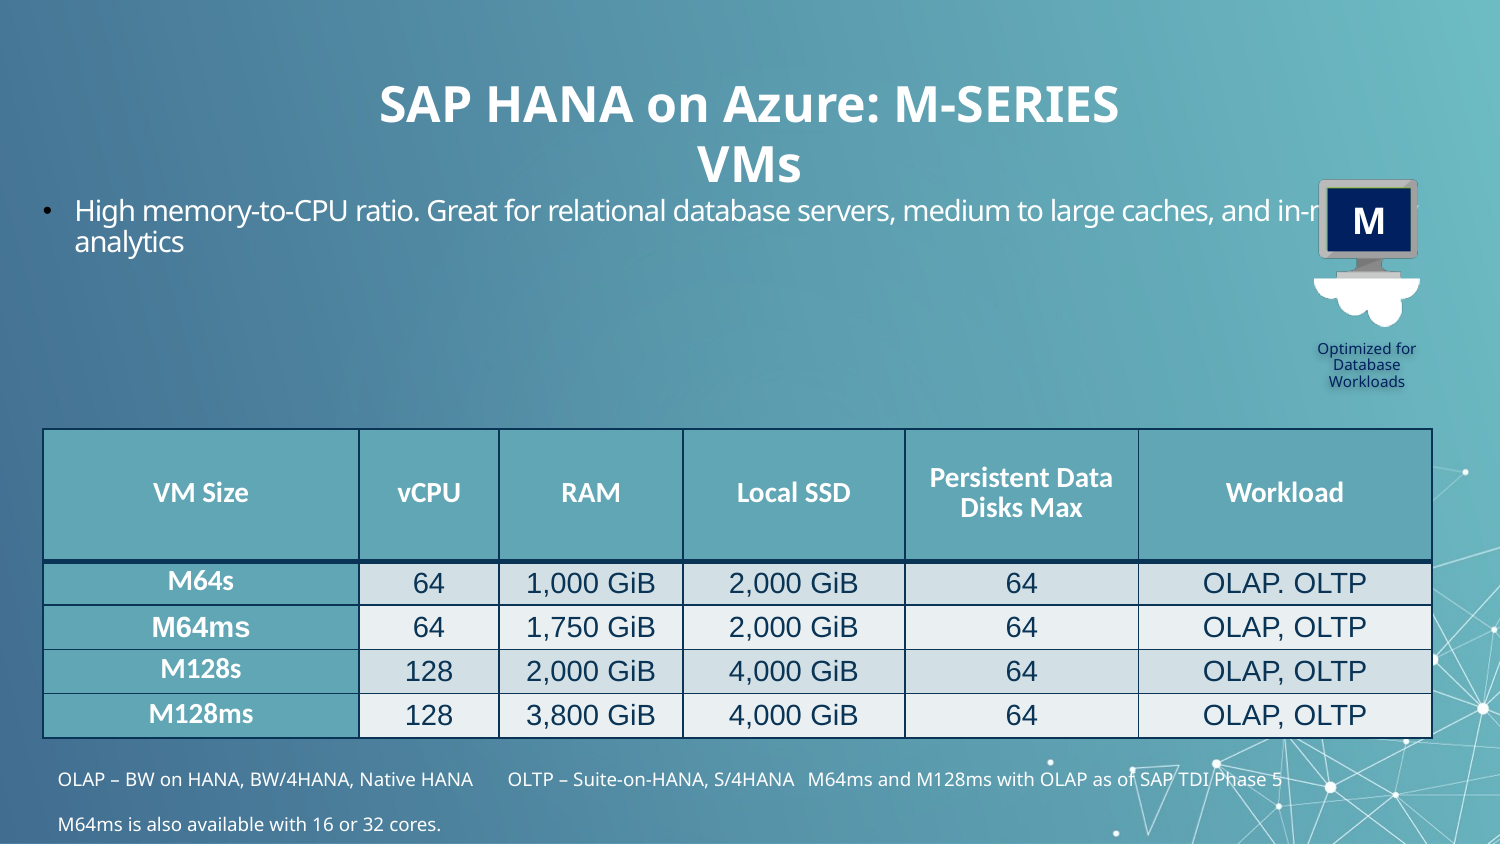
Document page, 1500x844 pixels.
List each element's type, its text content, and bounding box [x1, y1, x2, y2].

picture [0, 0, 1500, 844]
table_cell 4,000 GiB [684, 694, 904, 737]
title SAP HANA on Azure: M-SERIES VMs [322, 57, 1178, 214]
text_box High memory-to-CPU ratio. Great for relational database servers, medium to large caches, and in-memory analytics [42, 196, 1418, 419]
table_cell 64 [906, 564, 1138, 604]
table_cell OLAP, OLTP [1139, 650, 1431, 693]
table_header Workload [1139, 430, 1431, 559]
table_cell M128ms [44, 694, 358, 737]
table_header Persistent Data Disks Max [906, 430, 1138, 559]
table_cell 128 [360, 650, 498, 693]
table_cell M128s [44, 650, 358, 693]
table_header VM Size [44, 430, 358, 559]
table_header Local SSD [684, 430, 904, 559]
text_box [1301, 177, 1433, 394]
table_cell 64 [906, 650, 1138, 693]
table_cell 64 [360, 606, 498, 649]
table_cell 2,000 GiB [500, 650, 682, 693]
table_cell 2,000 GiB [684, 606, 904, 649]
table_cell 3,800 GiB [500, 694, 682, 737]
table_cell 4,000 GiB [684, 650, 904, 693]
table_cell M64ms [44, 606, 358, 649]
table_cell 64 [906, 606, 1138, 649]
table_cell 64 [906, 694, 1138, 737]
table_cell OLAP, OLTP [1139, 694, 1431, 737]
table_header RAM [500, 430, 682, 559]
table_cell M64s [44, 564, 358, 604]
table_cell 1,000 GiB [500, 564, 682, 604]
table_cell 1,750 GiB [500, 606, 682, 649]
table_cell OLAP, OLTP [1139, 606, 1431, 649]
table_cell 2,000 GiB [684, 564, 904, 604]
table_cell 128 [360, 694, 498, 737]
table_header vCPU [360, 430, 498, 559]
table_cell 64 [360, 564, 498, 604]
text_box OLAP – BW on HANA, BW/4HANA, Native HANA OLTP – Suite-on-HANA, S/4HANA M64ms and M128ms with OLAP as of SAP TDI Phase 5 M64ms is also available with 16 or 32 cores. [42, 759, 1438, 844]
table_cell OLAP. OLTP [1139, 564, 1431, 604]
